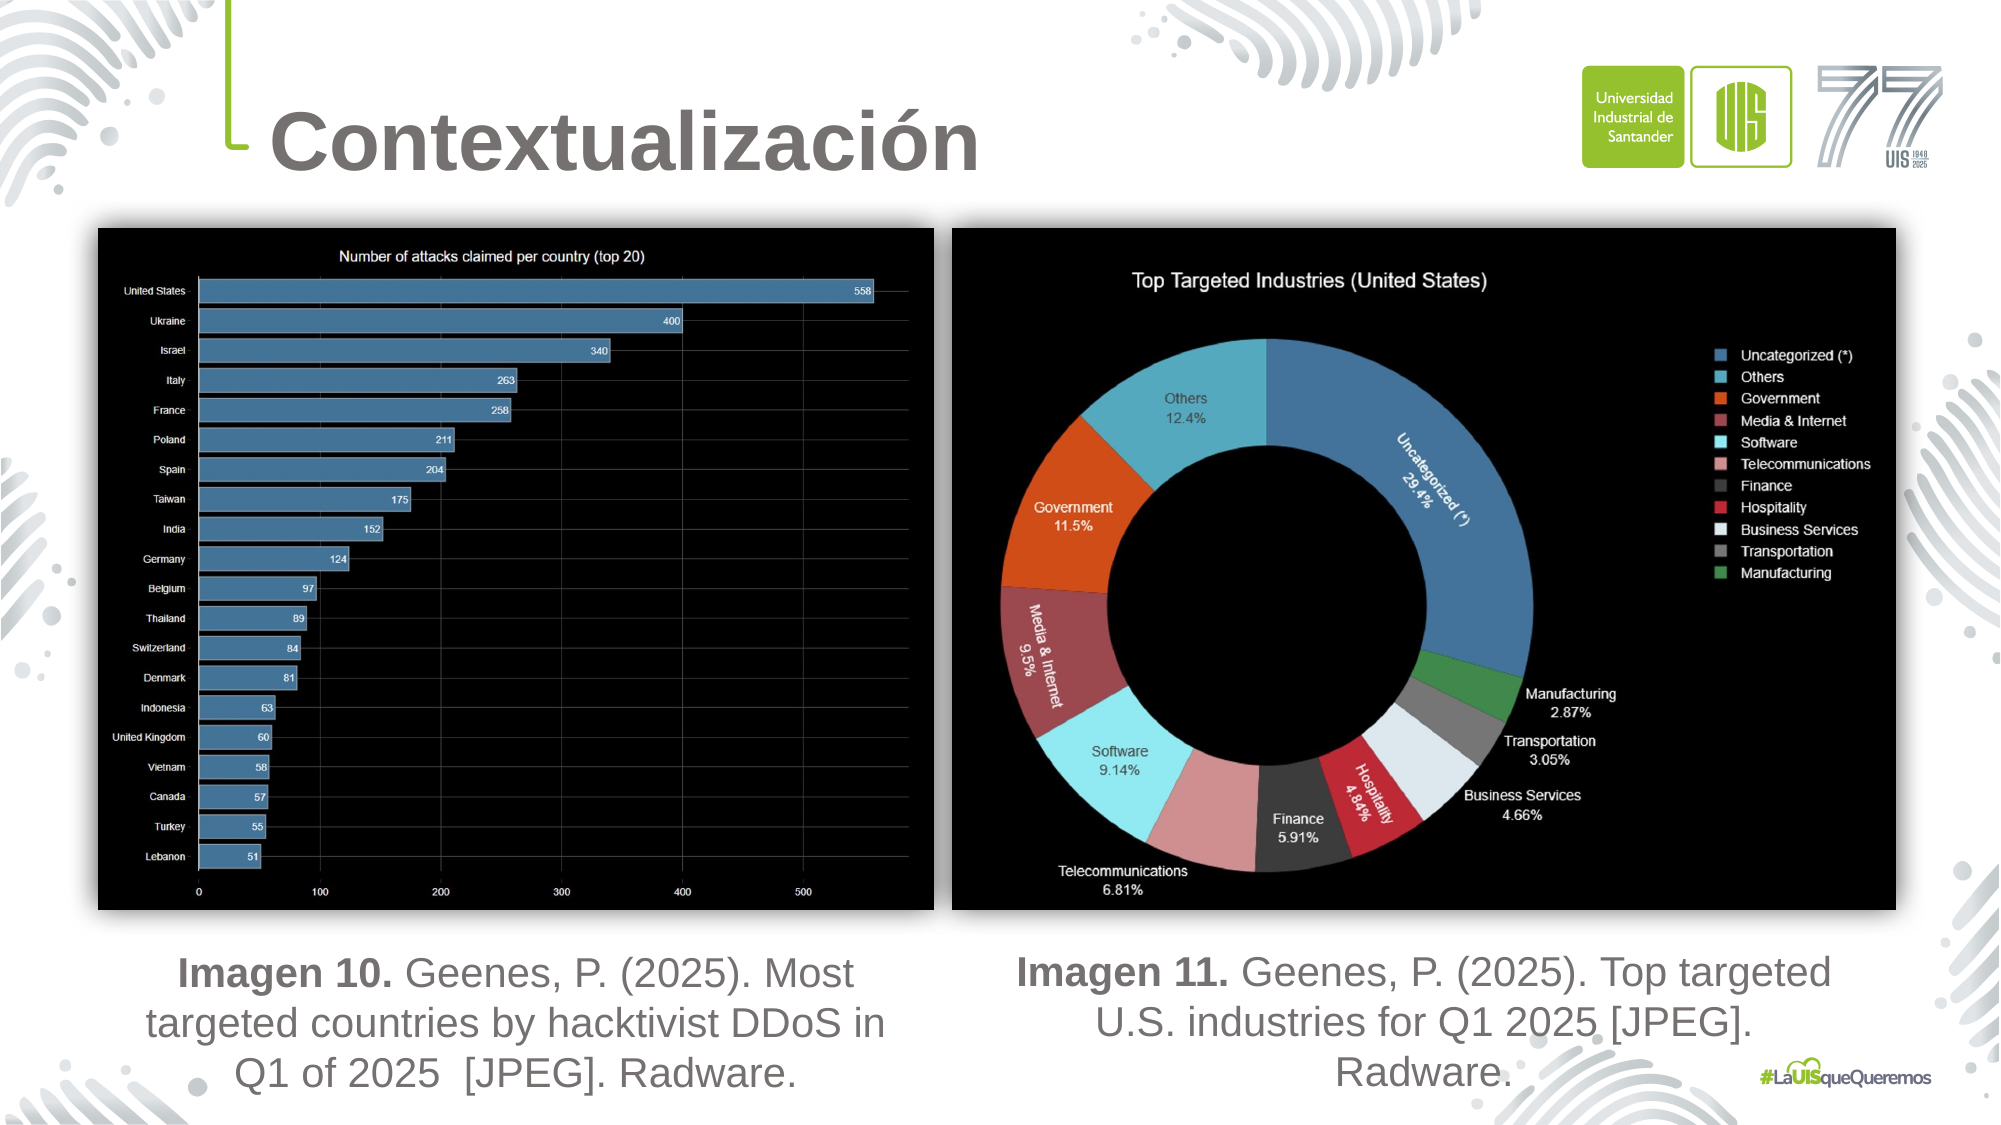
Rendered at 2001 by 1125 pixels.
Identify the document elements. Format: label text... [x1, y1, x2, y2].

picture [0, 0, 2001, 1125]
text_box Imagen 10. Geenes, P. (2025). Most targeted countries by hacktivist DDoS in Q1 of 2025 [JPEG]. Radware. [98, 938, 934, 1104]
text_box Imagen 11. Geenes, P. (2025). Top targeted U.S. industries for Q1 2025 [JPEG]. Radware. [994, 937, 1855, 1102]
text_box Contextualización [254, 80, 1346, 195]
